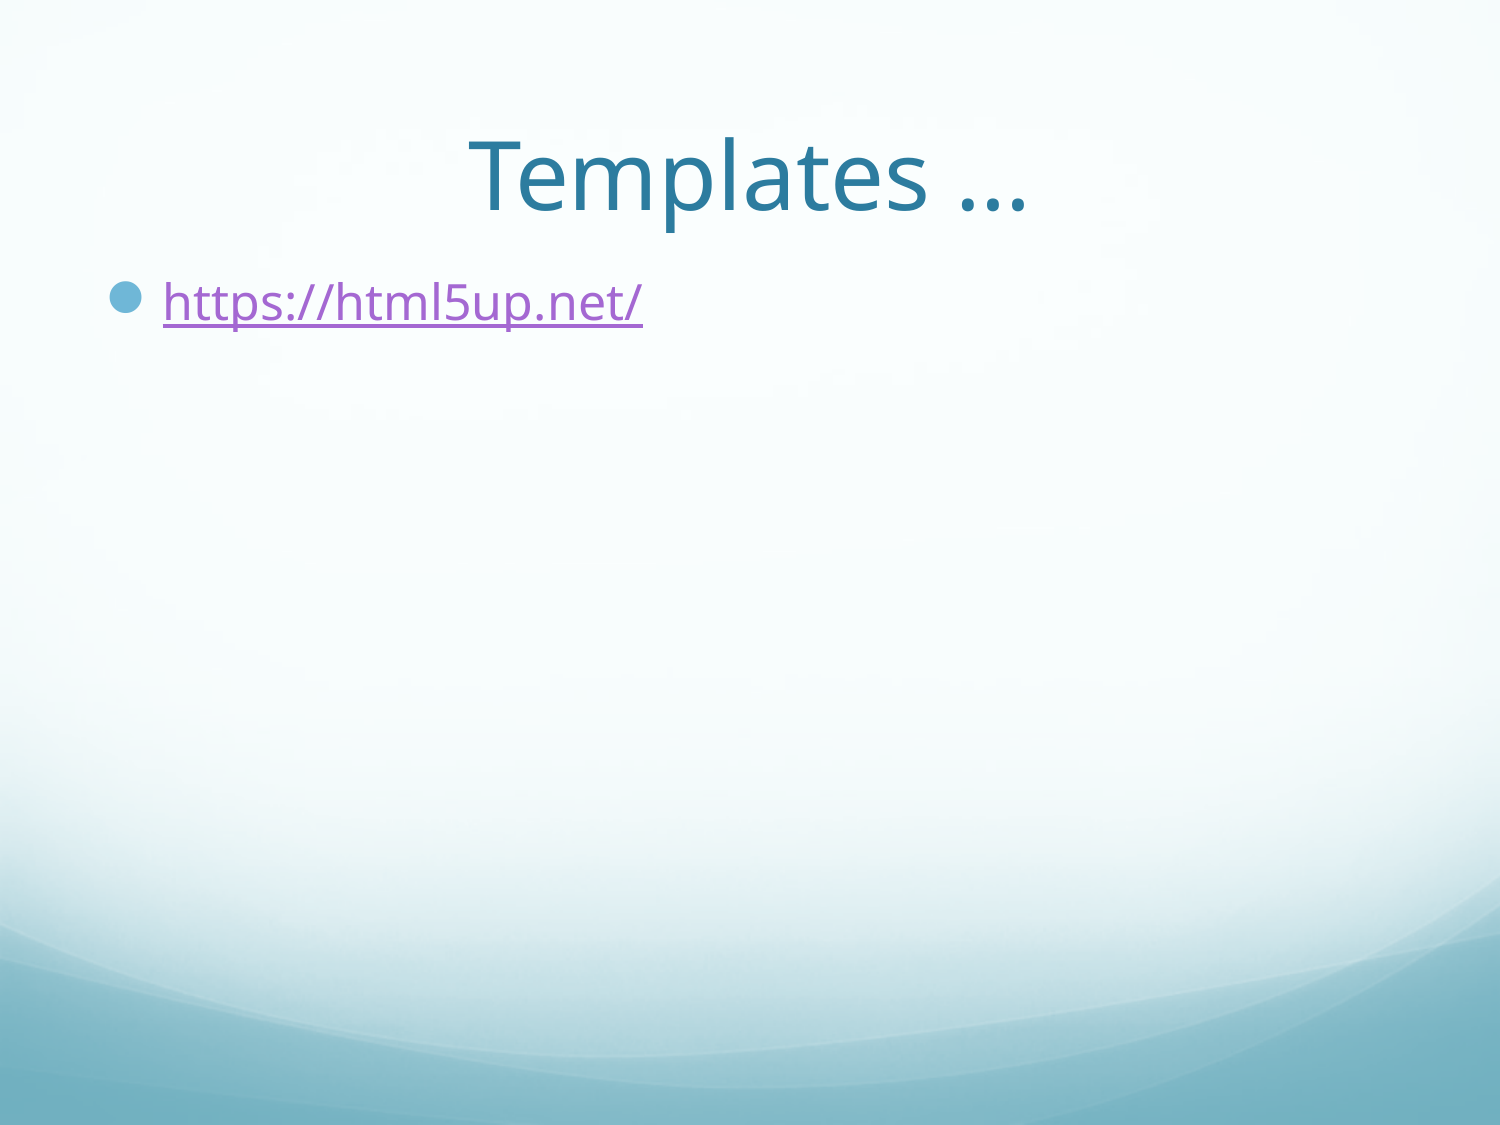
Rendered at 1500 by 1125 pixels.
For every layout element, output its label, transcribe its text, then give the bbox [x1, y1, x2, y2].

title Templates … [90, 17, 1410, 237]
list https://html5up.net/ [90, 262, 1410, 975]
